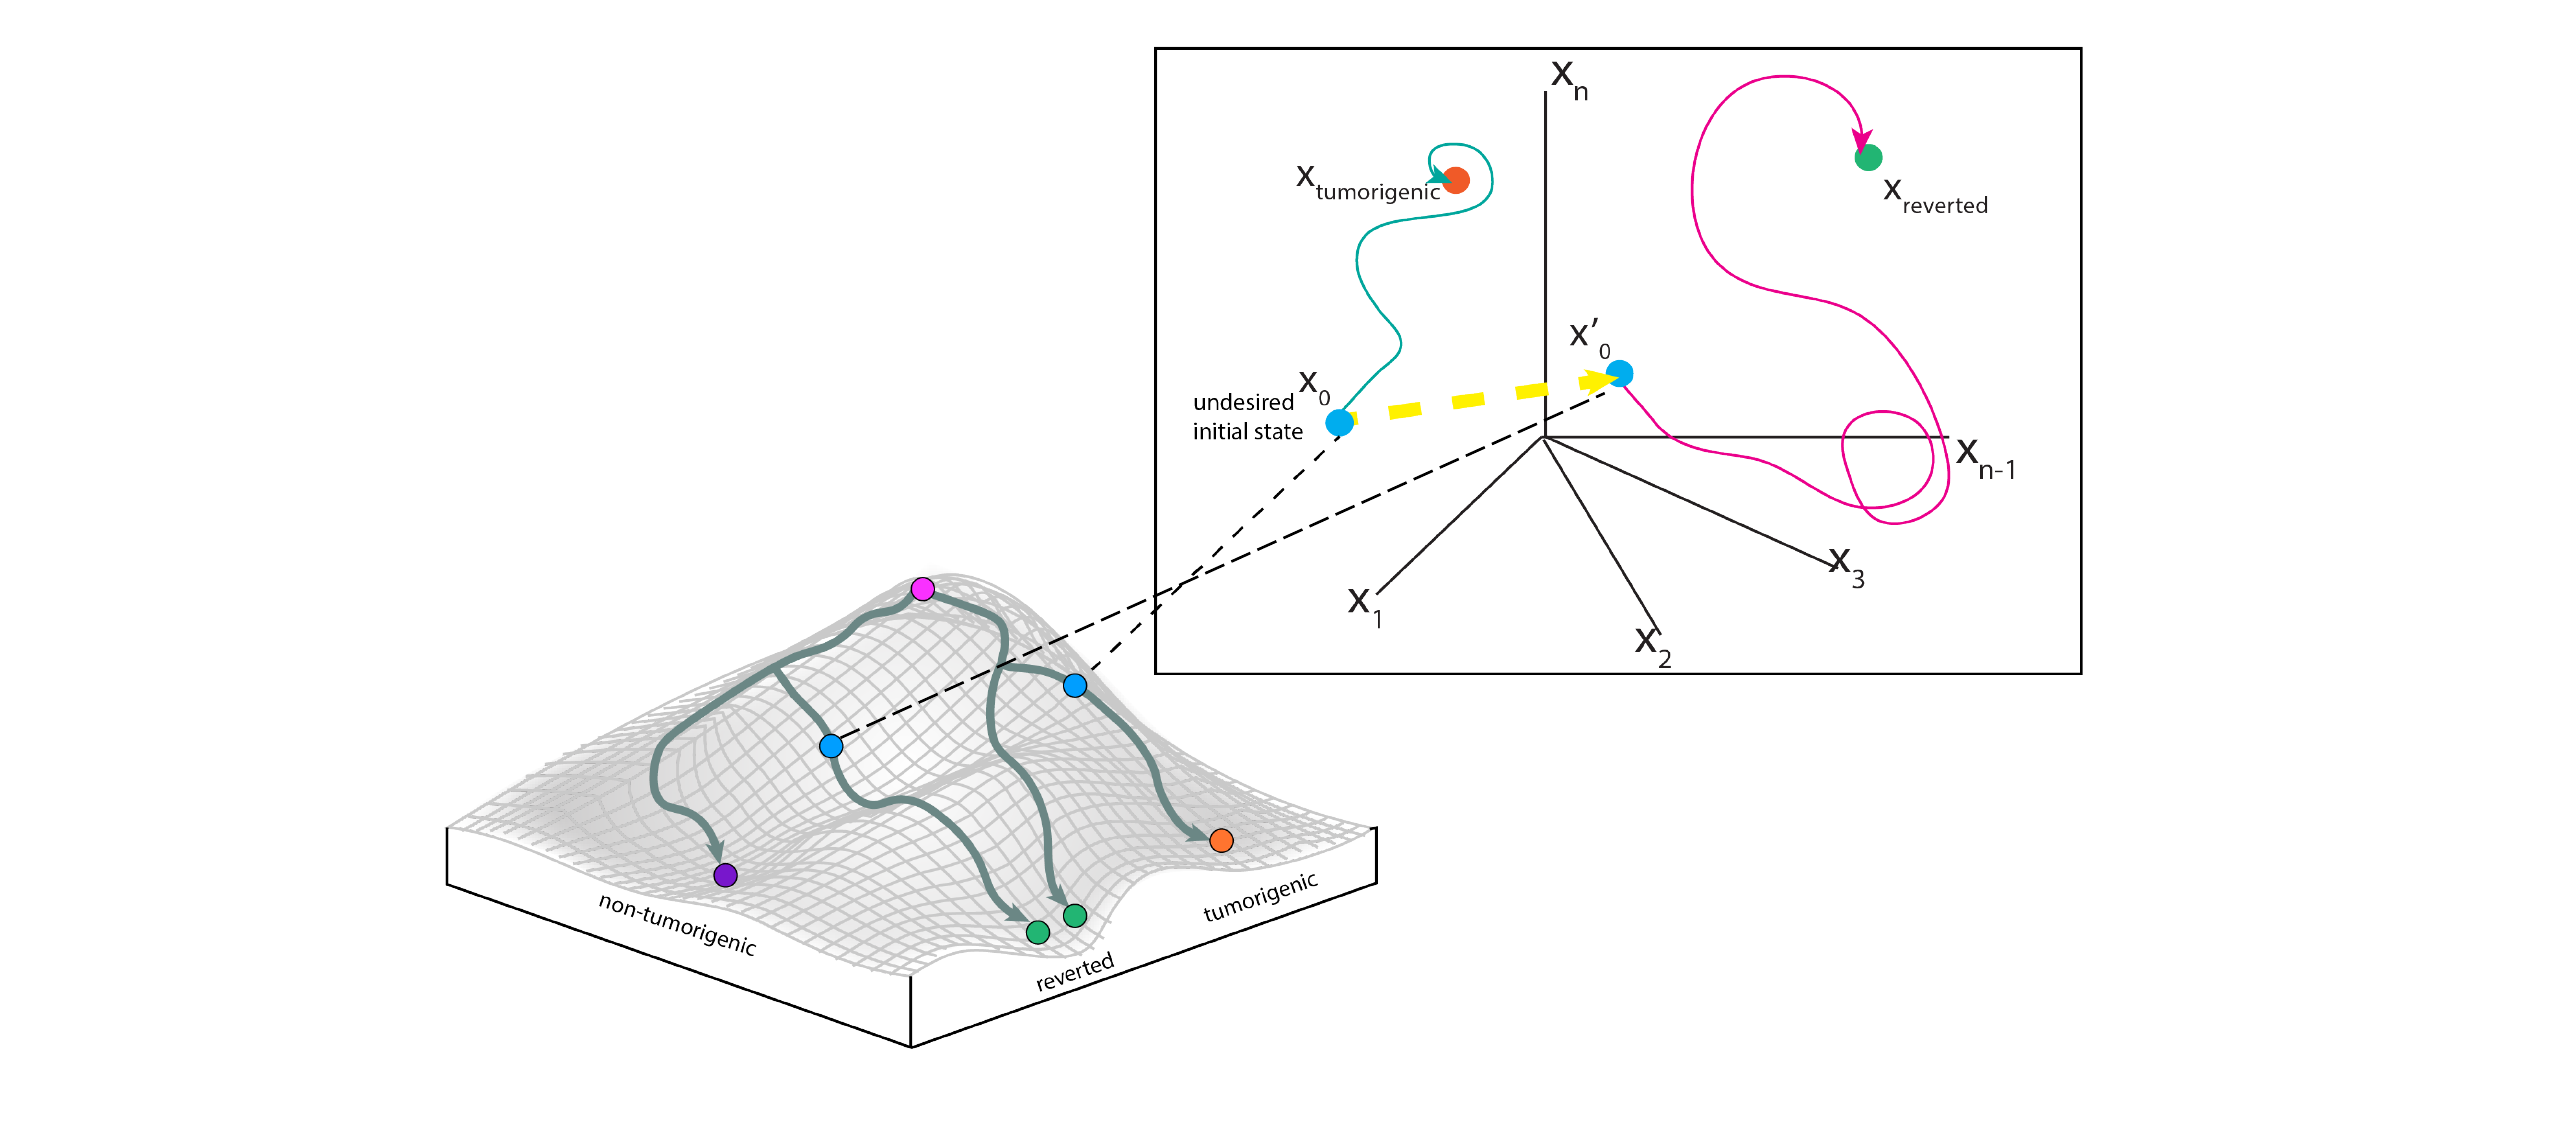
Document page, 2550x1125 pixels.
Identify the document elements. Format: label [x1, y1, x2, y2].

text_box [443, 43, 2083, 1049]
